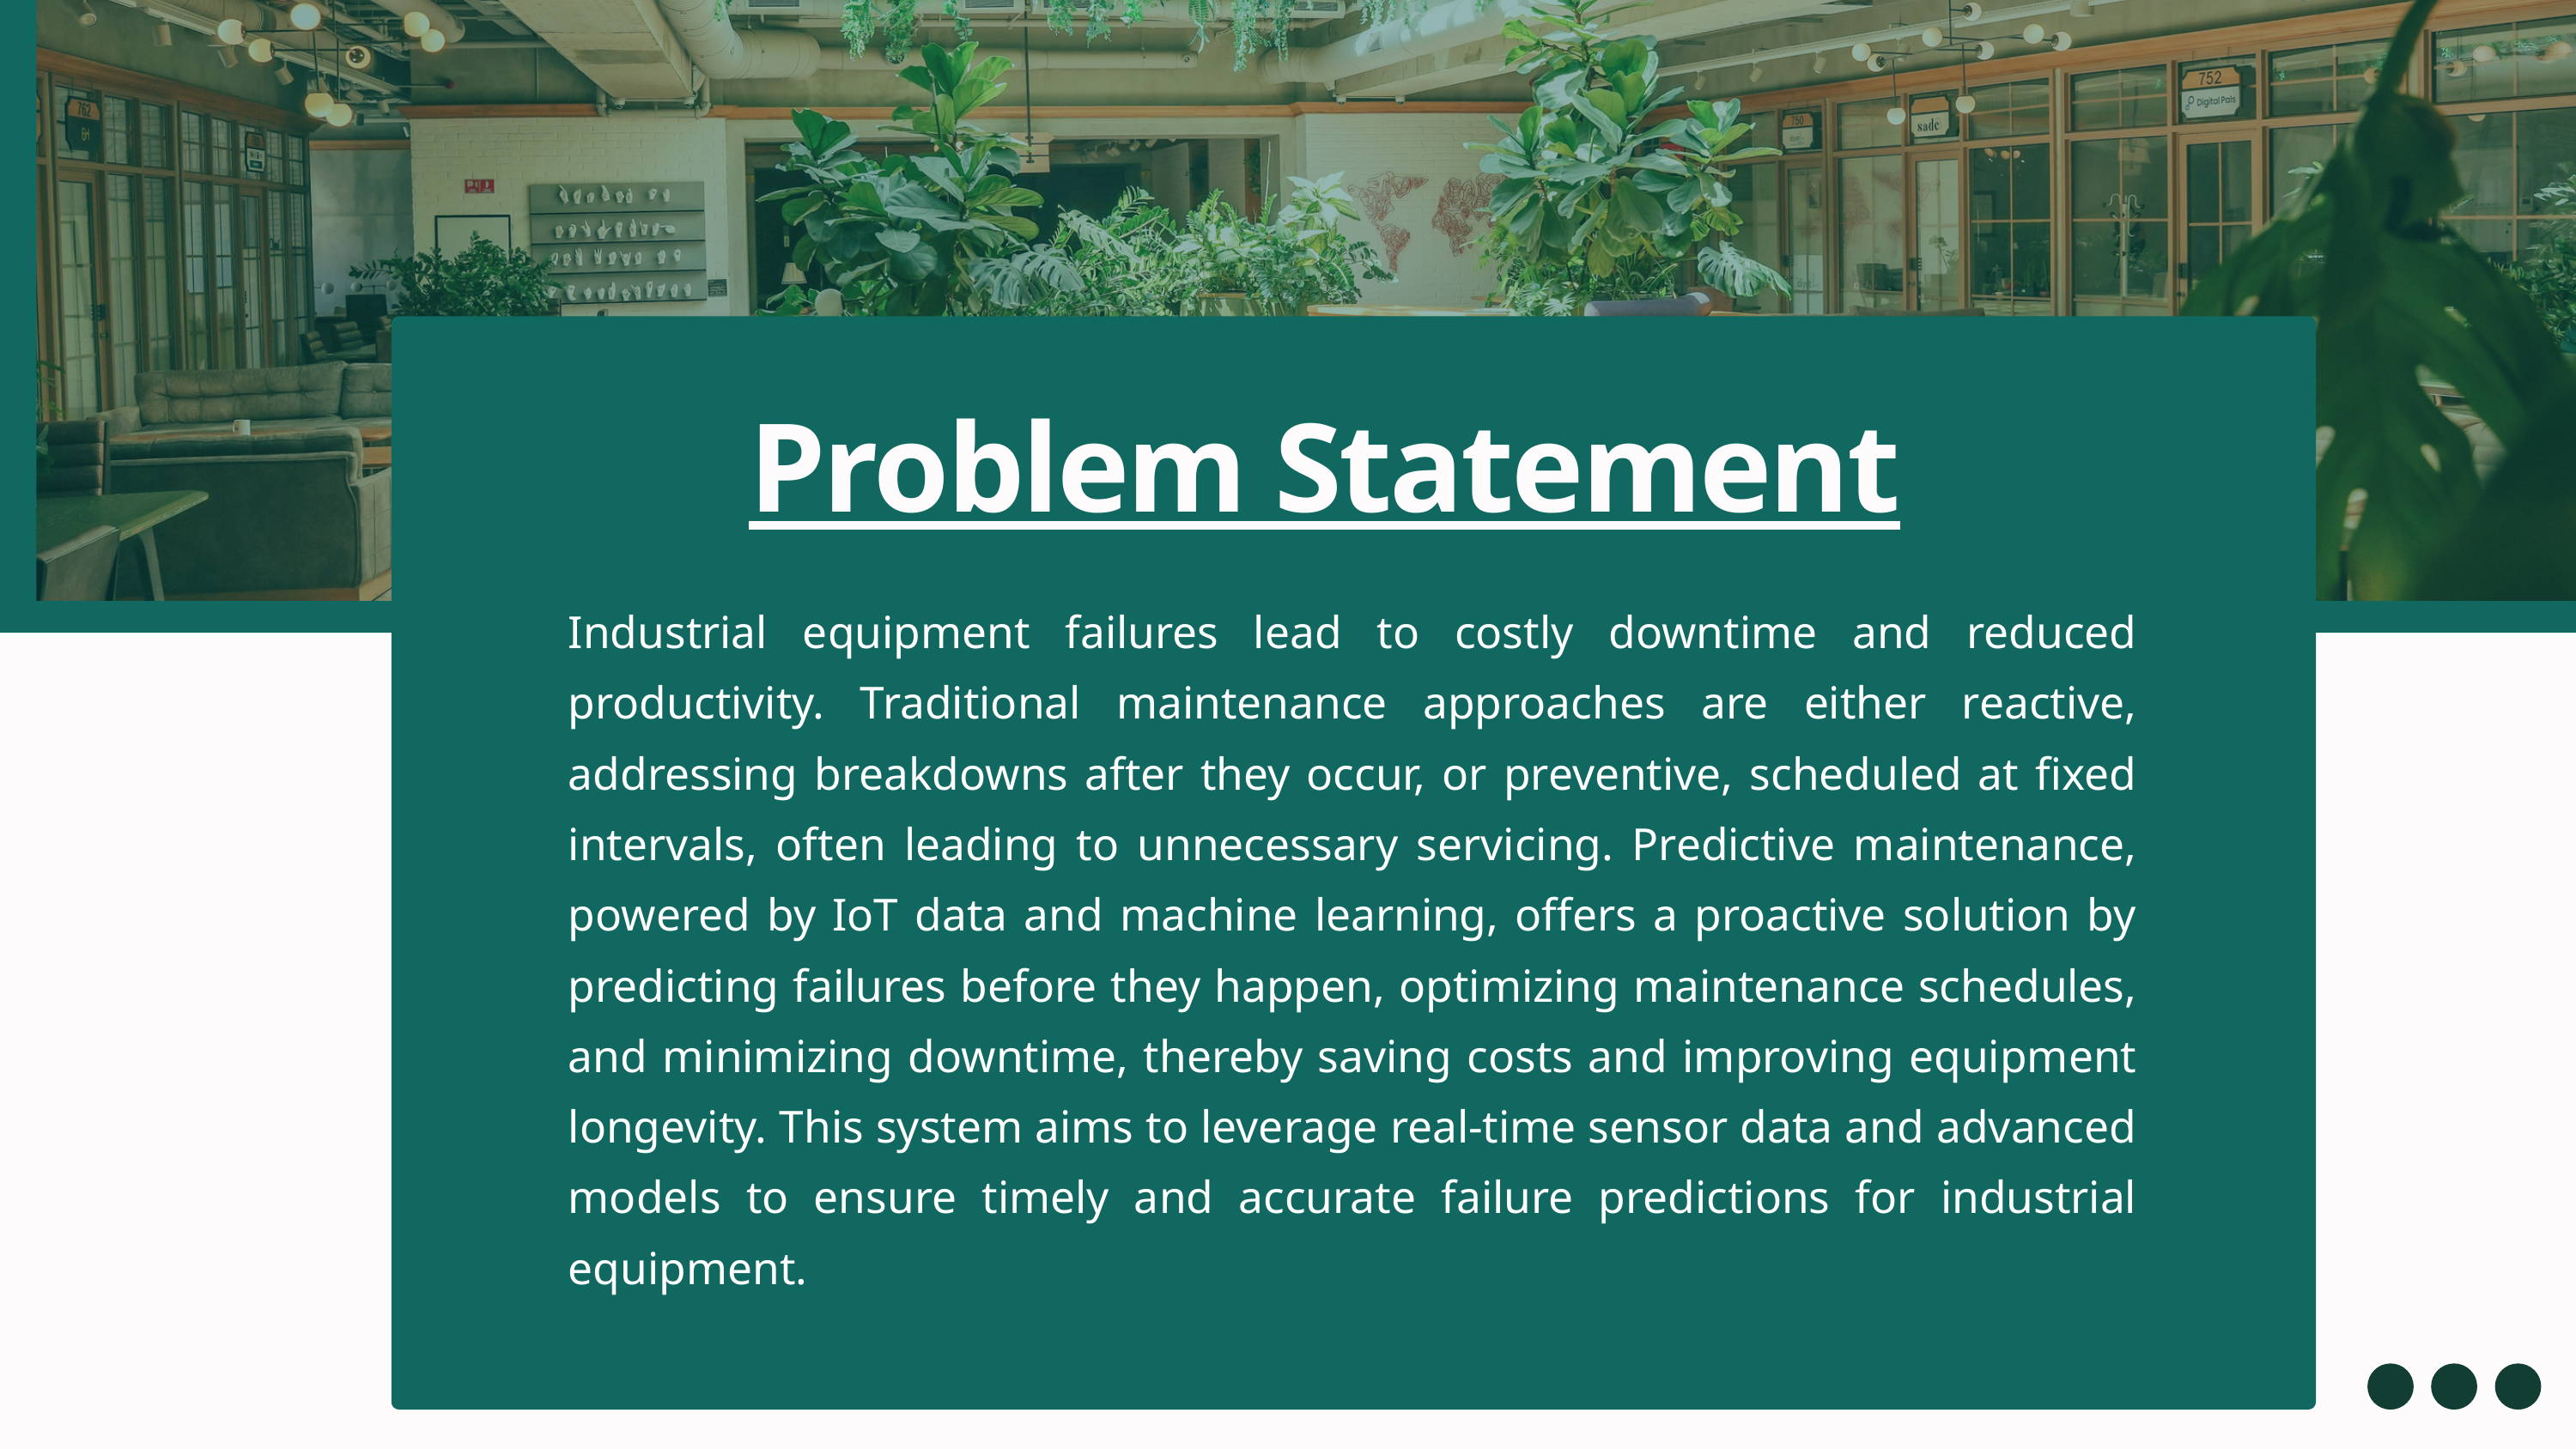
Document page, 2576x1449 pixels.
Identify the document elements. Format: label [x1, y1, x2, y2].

text_box [2494, 1363, 2542, 1410]
text_box [2366, 1363, 2415, 1410]
text_box [391, 316, 2317, 1410]
text_box [0, 0, 2576, 634]
text_box [2430, 1363, 2478, 1410]
